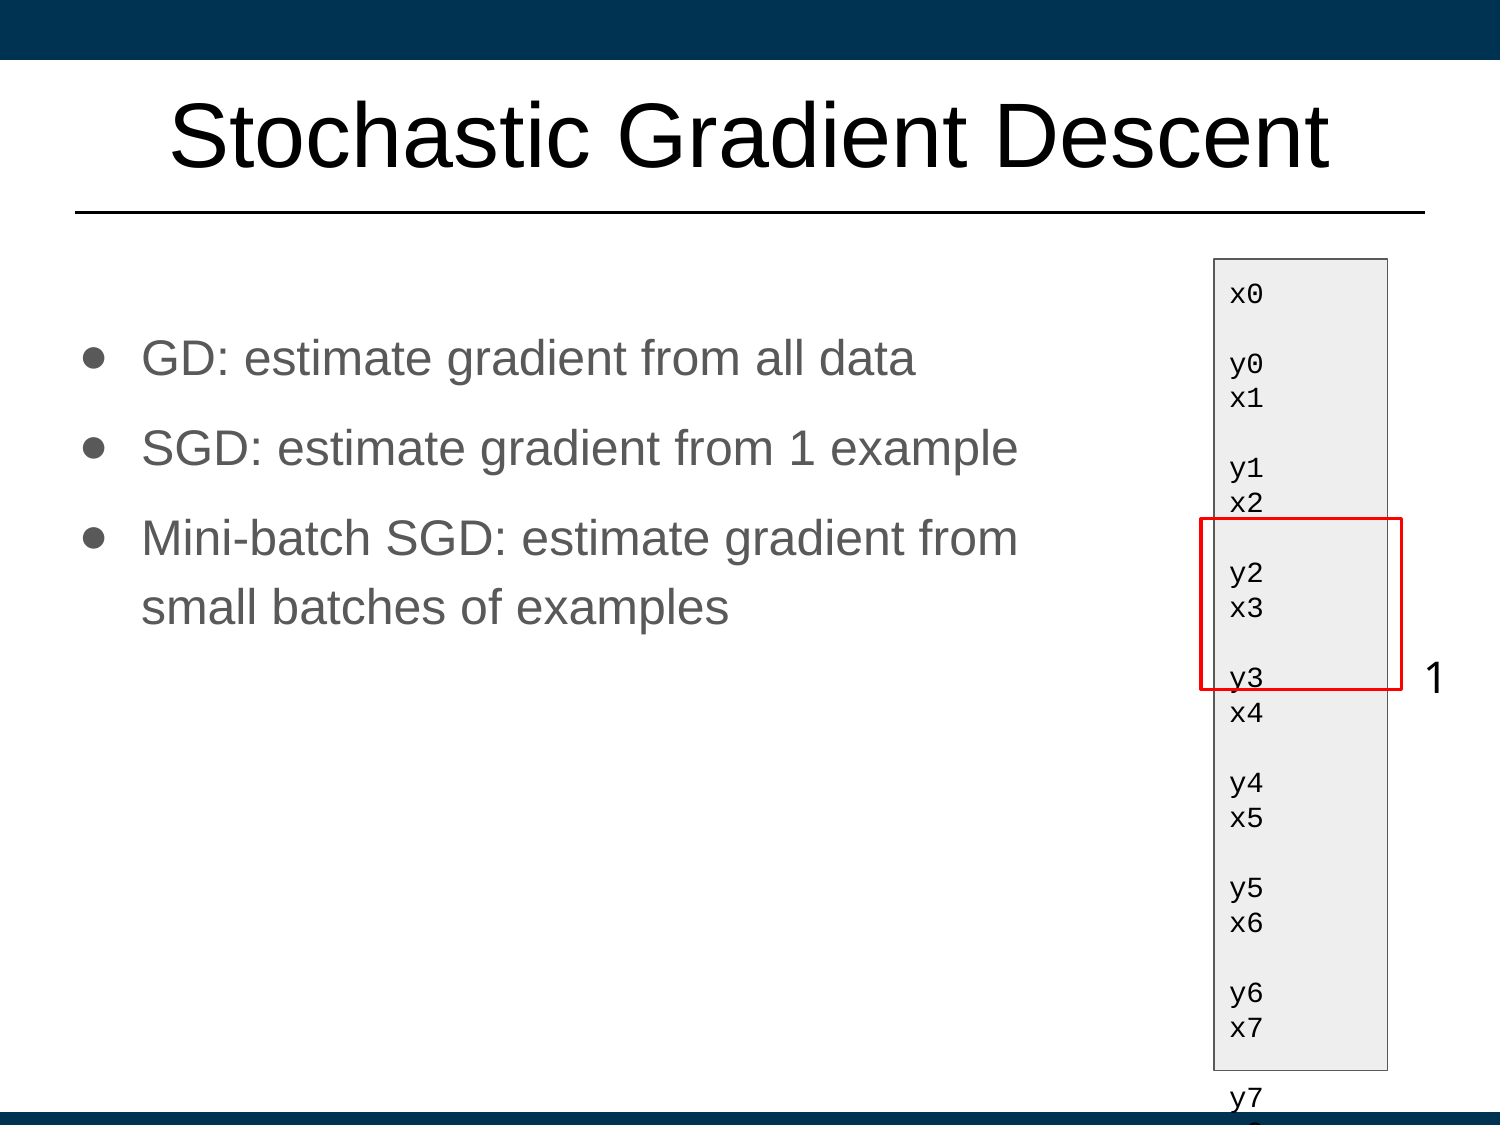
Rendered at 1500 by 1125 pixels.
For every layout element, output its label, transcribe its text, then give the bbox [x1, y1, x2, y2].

title Stochastic Gradient Descent [75, 37, 1425, 225]
text_box x0 y0 x1 y1 x2 y2 x3 y3 x4 y4 x5 y5 x6 y6 x7 y7 x8 y8 x9 y9 x10 y10 x11 y11 x12 y12 x13 y13 x14 y14 x15 y15 x16 y16 x17 y17 x18 y18 x19 y19 x20 y20 … … [1214, 690, 1388, 1071]
text_box [1201, 518, 1402, 690]
text_box 1 [1408, 634, 1444, 679]
text_box GD: estimate gradient from all data SGD: estimate gradient from 1 example Mini-batch SGD: estimate gradient from small batches of examples [51, 301, 1093, 862]
text_box x0 y0 x1 y1 x2 y2 x3 y3 x4 y4 x5 y5 x6 y6 x7 y7 x8 y8 x9 y9 x10 y10 x11 y11 x12 y12 x13 y13 x14 y14 x15 y15 x16 y16 x17 y17 x18 y18 x19 y19 x20 y20 … … [1214, 258, 1388, 518]
